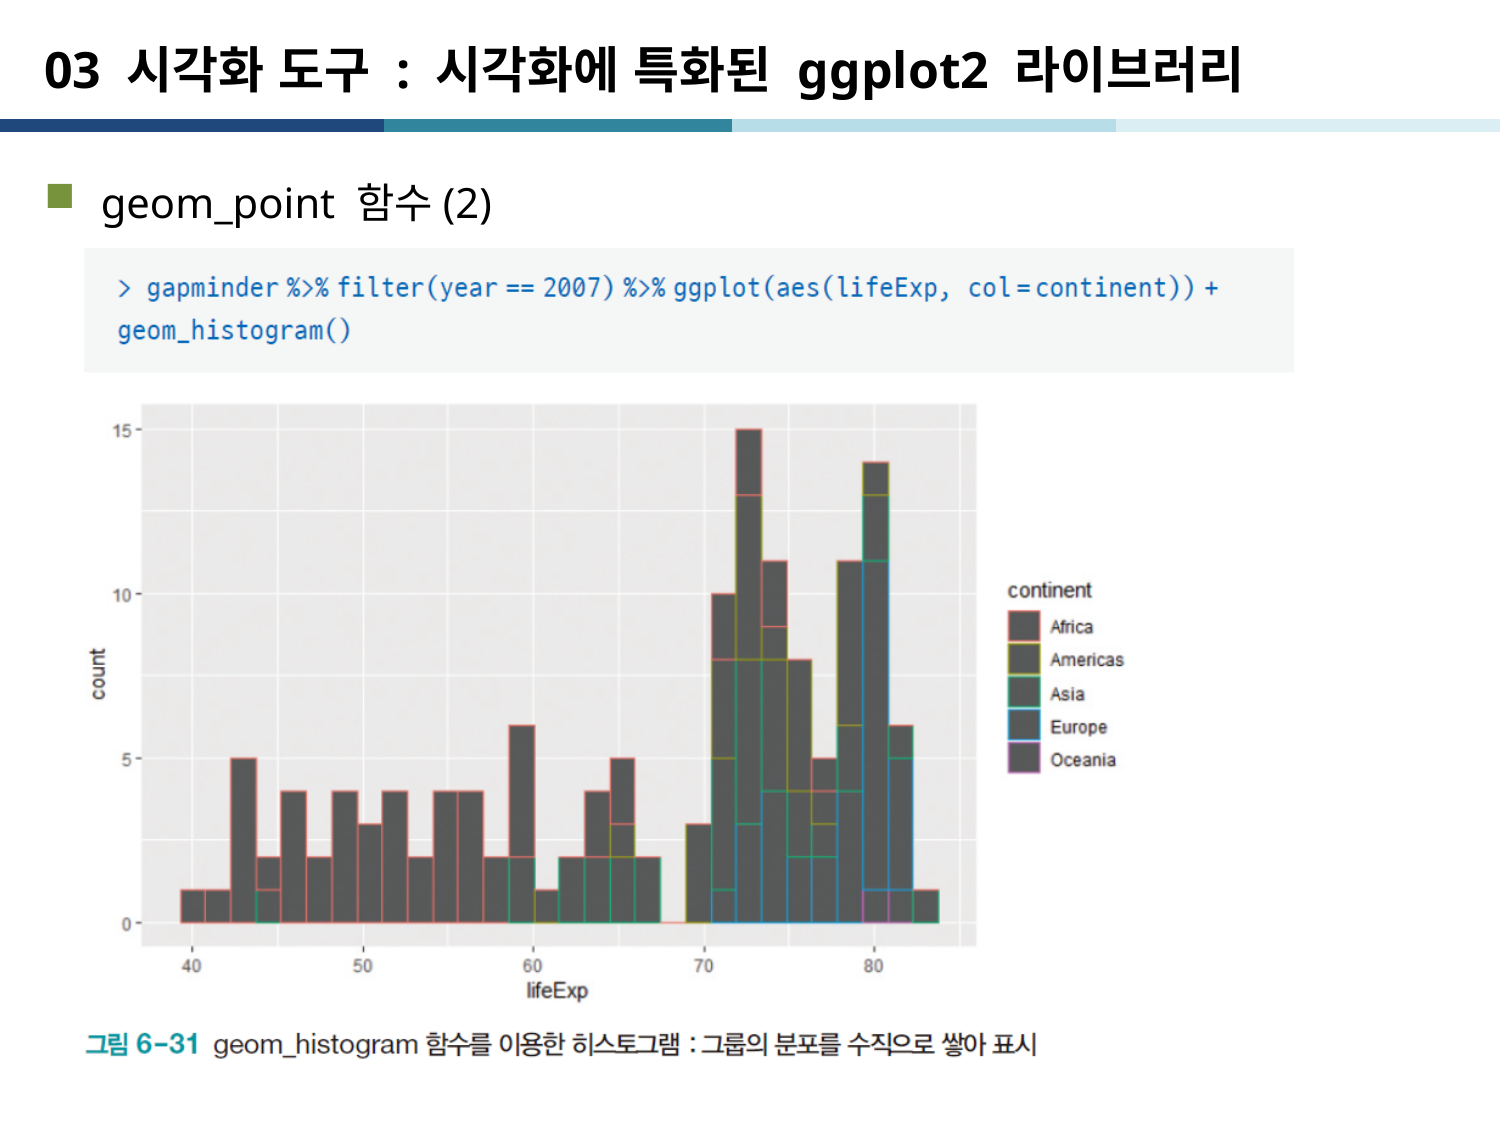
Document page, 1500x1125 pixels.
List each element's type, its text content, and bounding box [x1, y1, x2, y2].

picture [59, 242, 1317, 1083]
title 03 시각화 도구 : 시각화에 특화된 ggplot2 라이브러리 [29, 23, 1317, 114]
list geom_point 함수(2) [29, 148, 1471, 1083]
